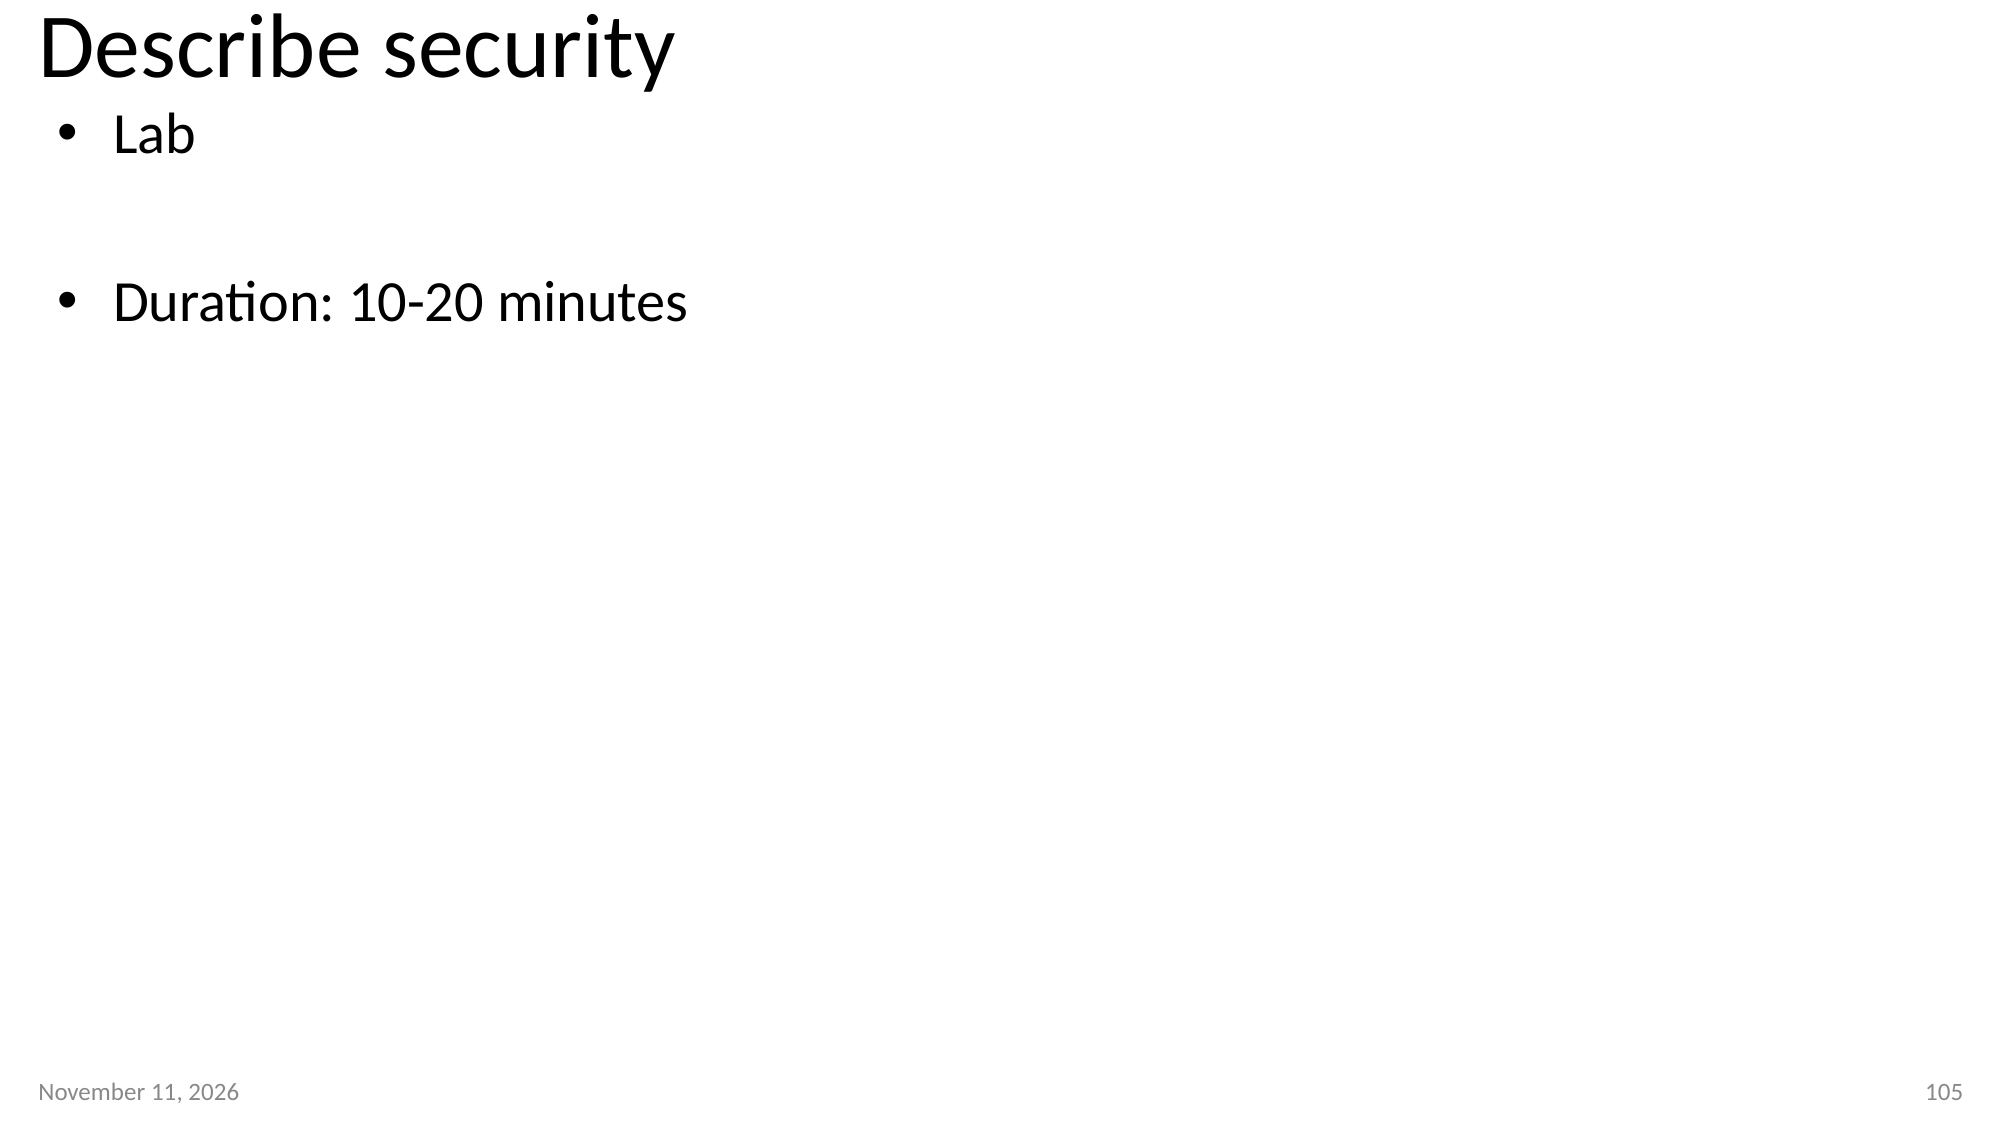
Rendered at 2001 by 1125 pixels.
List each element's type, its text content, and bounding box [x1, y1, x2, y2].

list Lab Duration: 10-20 minutes [23, 95, 1979, 1061]
title Describe security [23, 0, 1979, 95]
slide_number 105 [1859, 1060, 1979, 1121]
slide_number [23, 1060, 474, 1121]
